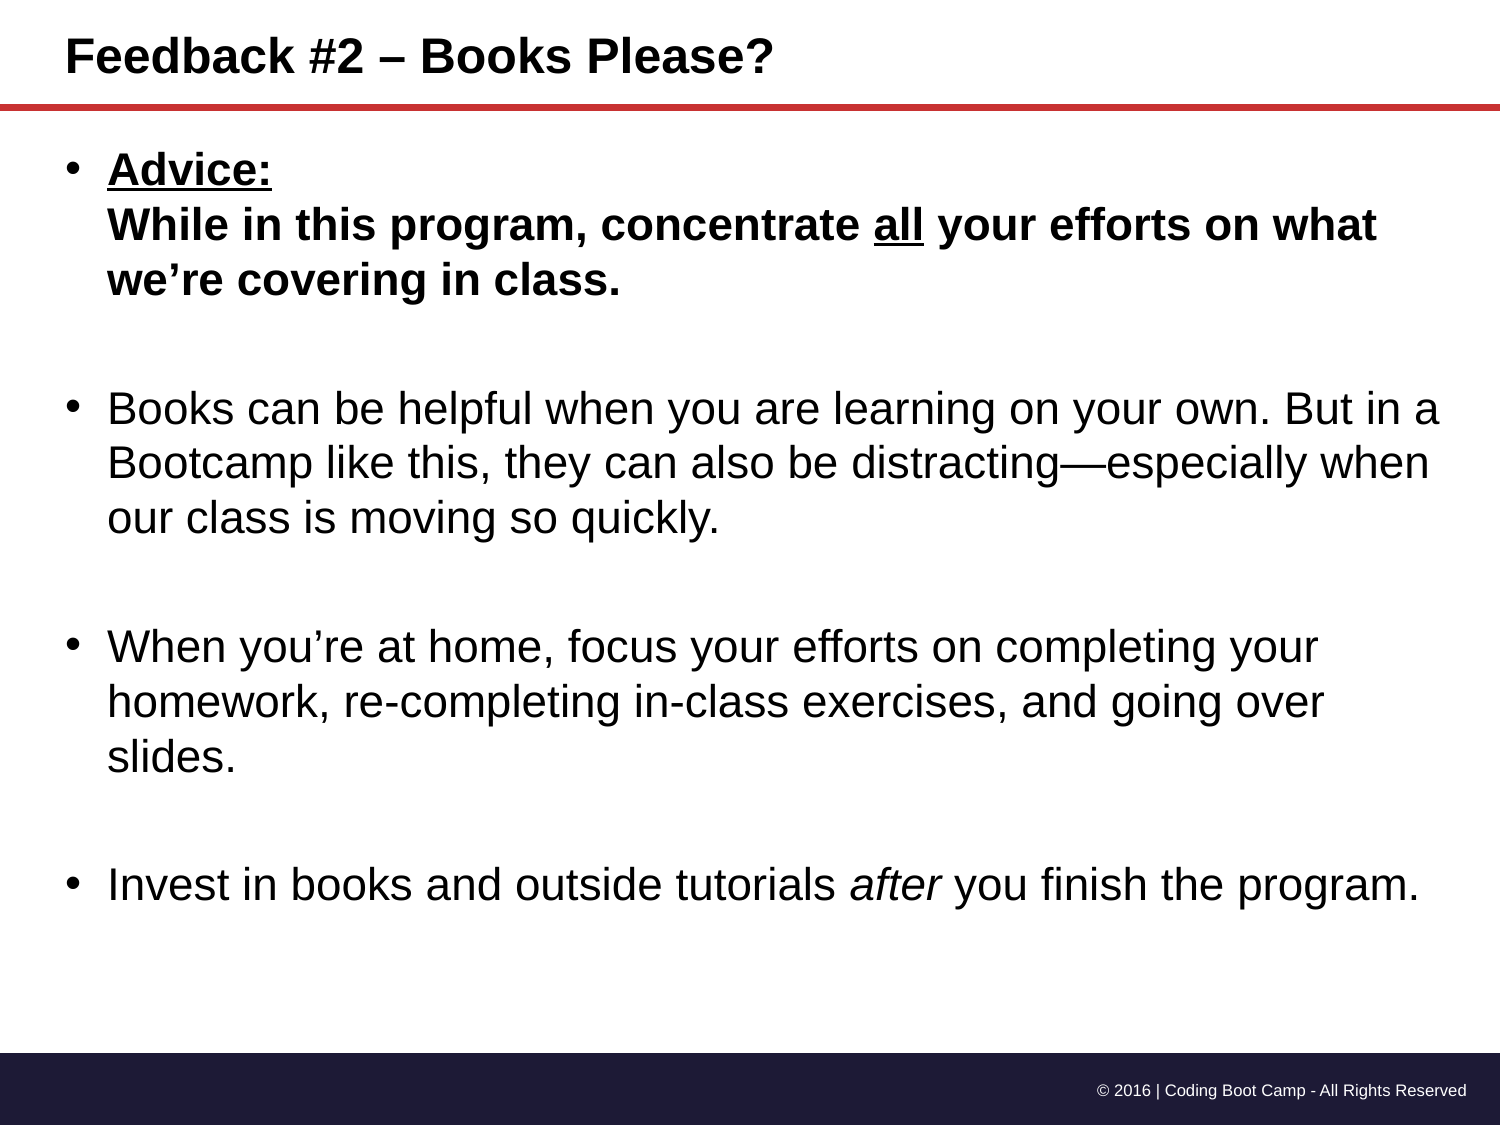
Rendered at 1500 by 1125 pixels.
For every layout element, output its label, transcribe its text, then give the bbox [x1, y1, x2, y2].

text_box Feedback #2 – Books Please? [50, 16, 1150, 91]
text_box Advice: While in this program, concentrate all your efforts on what we’re covering in class. Books can be helpful when you are learning on your own. But in a Bootcamp like this, they can also be distracting—especially when our class is moving so quickly. When you’re at home, focus your efforts on completing your homework, re-completing in-class exercises, and going over slides. Invest in books and outside tutorials after you finish the program. [49, 125, 1484, 1035]
